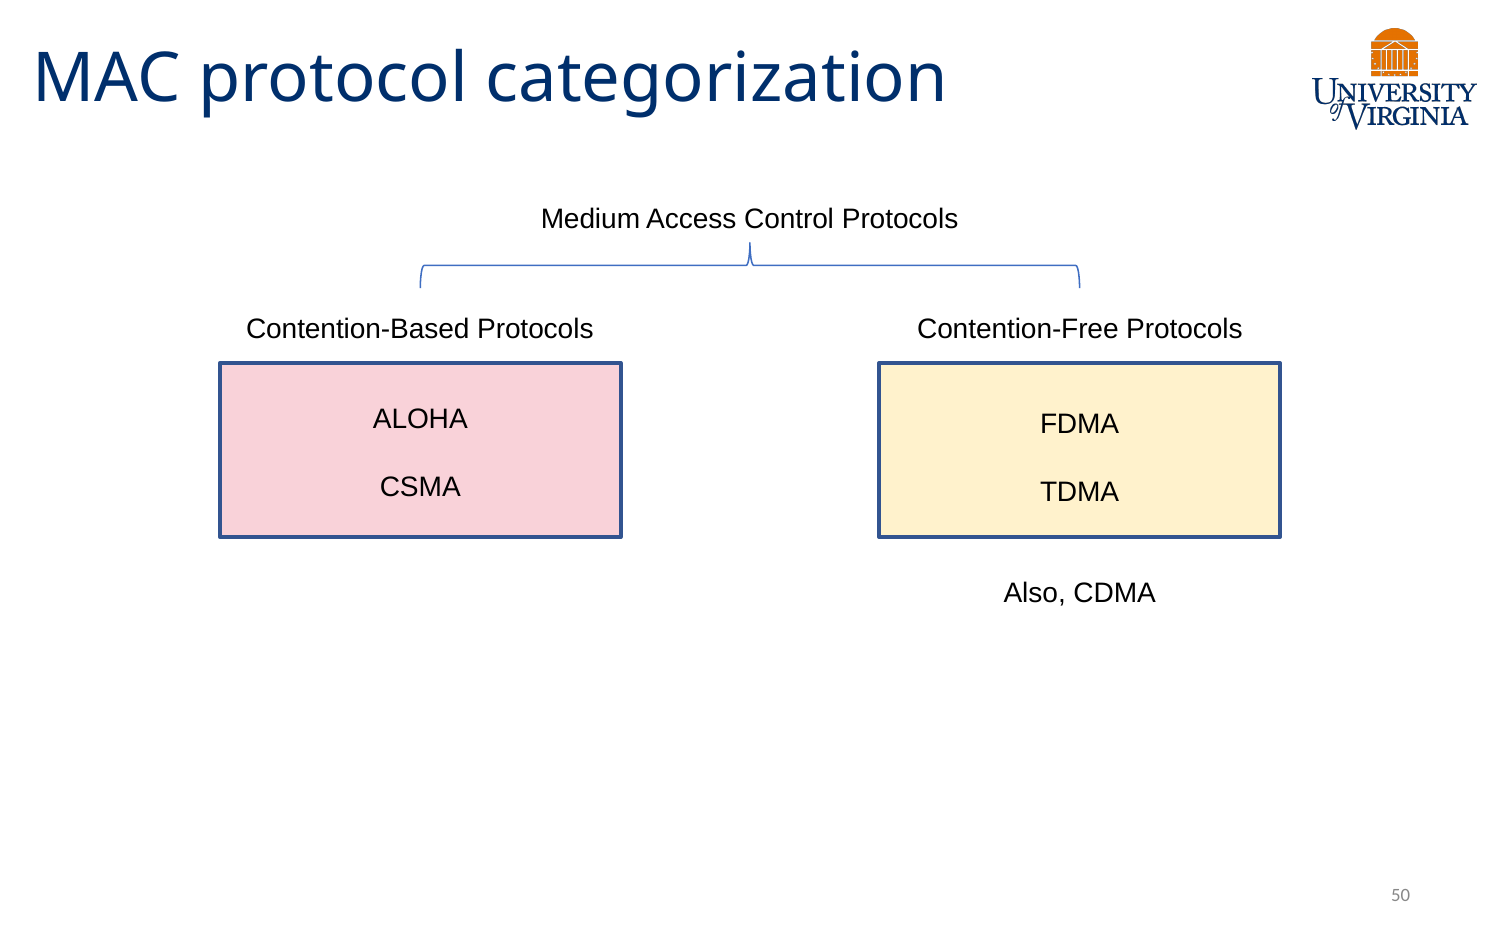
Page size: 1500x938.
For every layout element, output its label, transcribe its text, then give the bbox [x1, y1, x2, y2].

title MAC protocol categorization [17, 14, 1297, 145]
text_box [877, 361, 1282, 539]
text_box [419, 241, 1081, 289]
text_box ALOHA CSMA [219, 393, 621, 510]
text_box FDMA TDMA Also, CDMA [879, 398, 1281, 616]
text_box Medium Access Control Protocols [507, 193, 992, 242]
text_box [218, 361, 623, 539]
slide_number 50 [1200, 868, 1425, 919]
text_box Contention-Free Protocols [837, 302, 1323, 352]
text_box Contention-Based Protocols [177, 302, 662, 352]
picture [1312, 28, 1477, 130]
